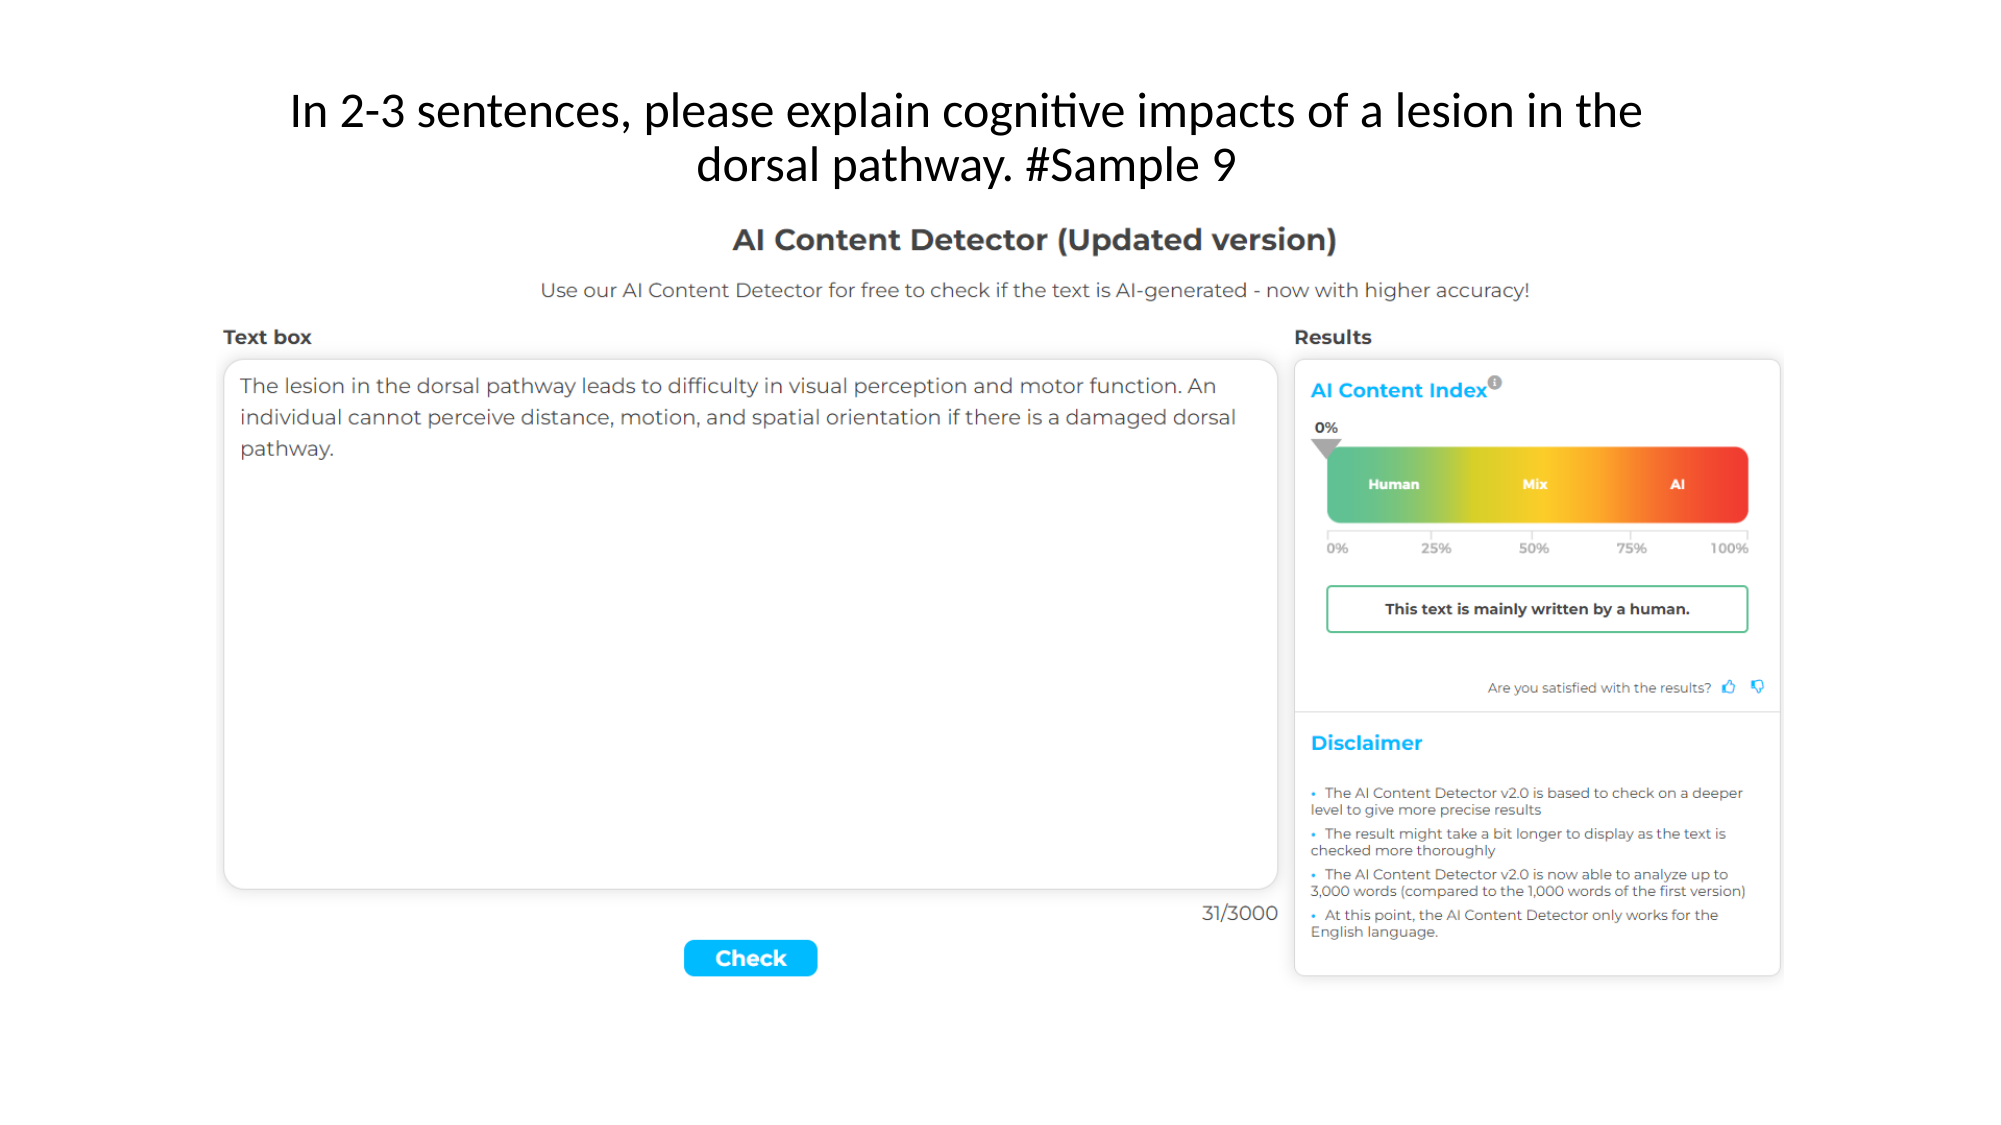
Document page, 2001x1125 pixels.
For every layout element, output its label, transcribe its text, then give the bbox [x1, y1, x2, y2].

picture [216, 221, 1784, 991]
subtitle In 2-3 sentences, please explain cognitive impacts of a lesion in the dorsal pathway. #Sample 9 [216, 76, 1717, 221]
